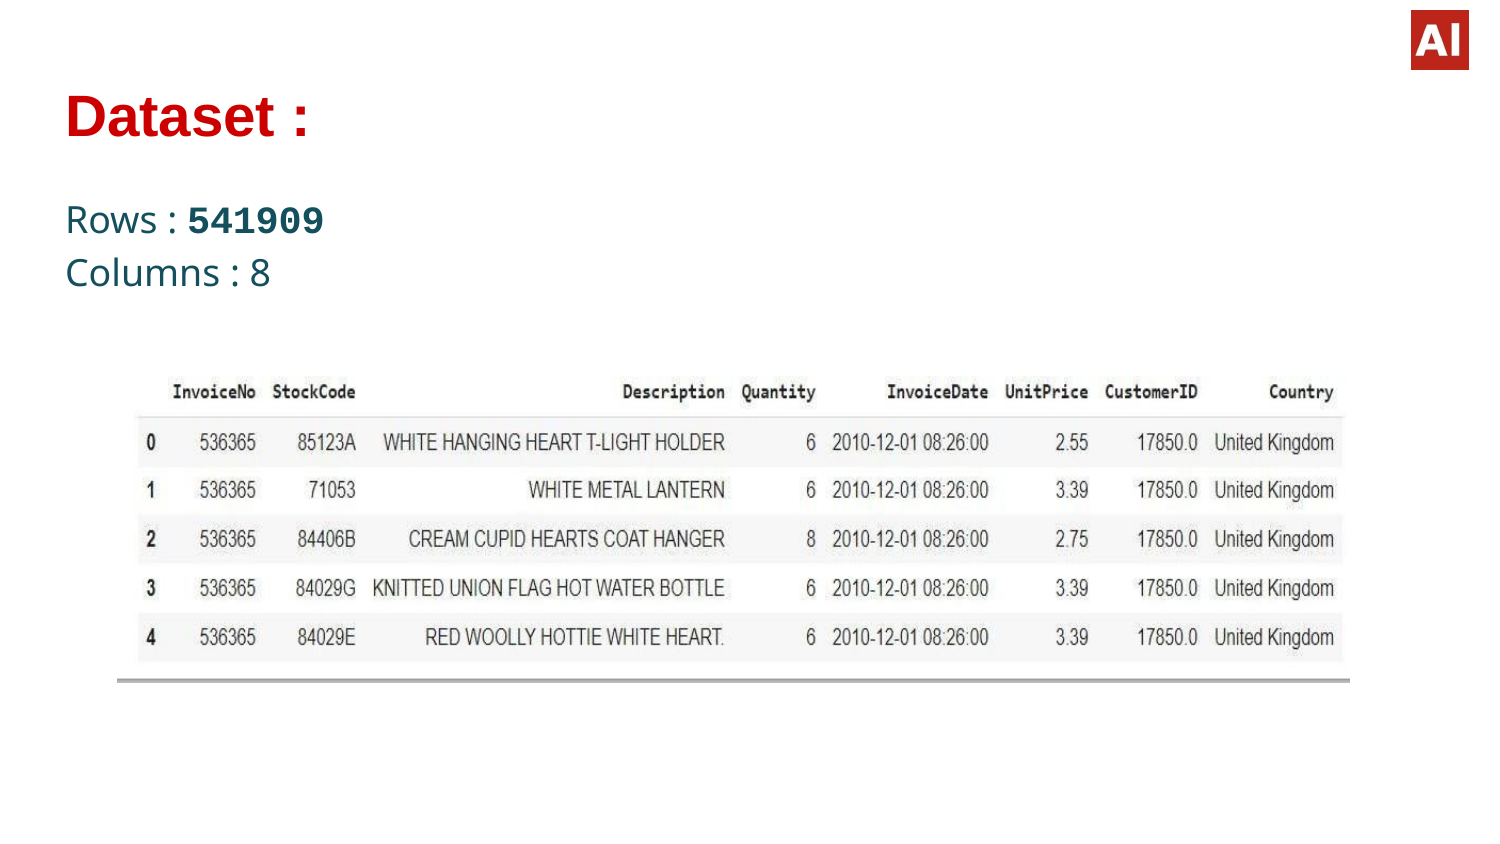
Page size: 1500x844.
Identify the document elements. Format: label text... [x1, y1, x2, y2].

picture [117, 375, 1351, 683]
picture [1411, 10, 1469, 70]
text_box Rows : 541909 Columns : 8 [63, 186, 332, 294]
title Dataset : [63, 76, 314, 186]
